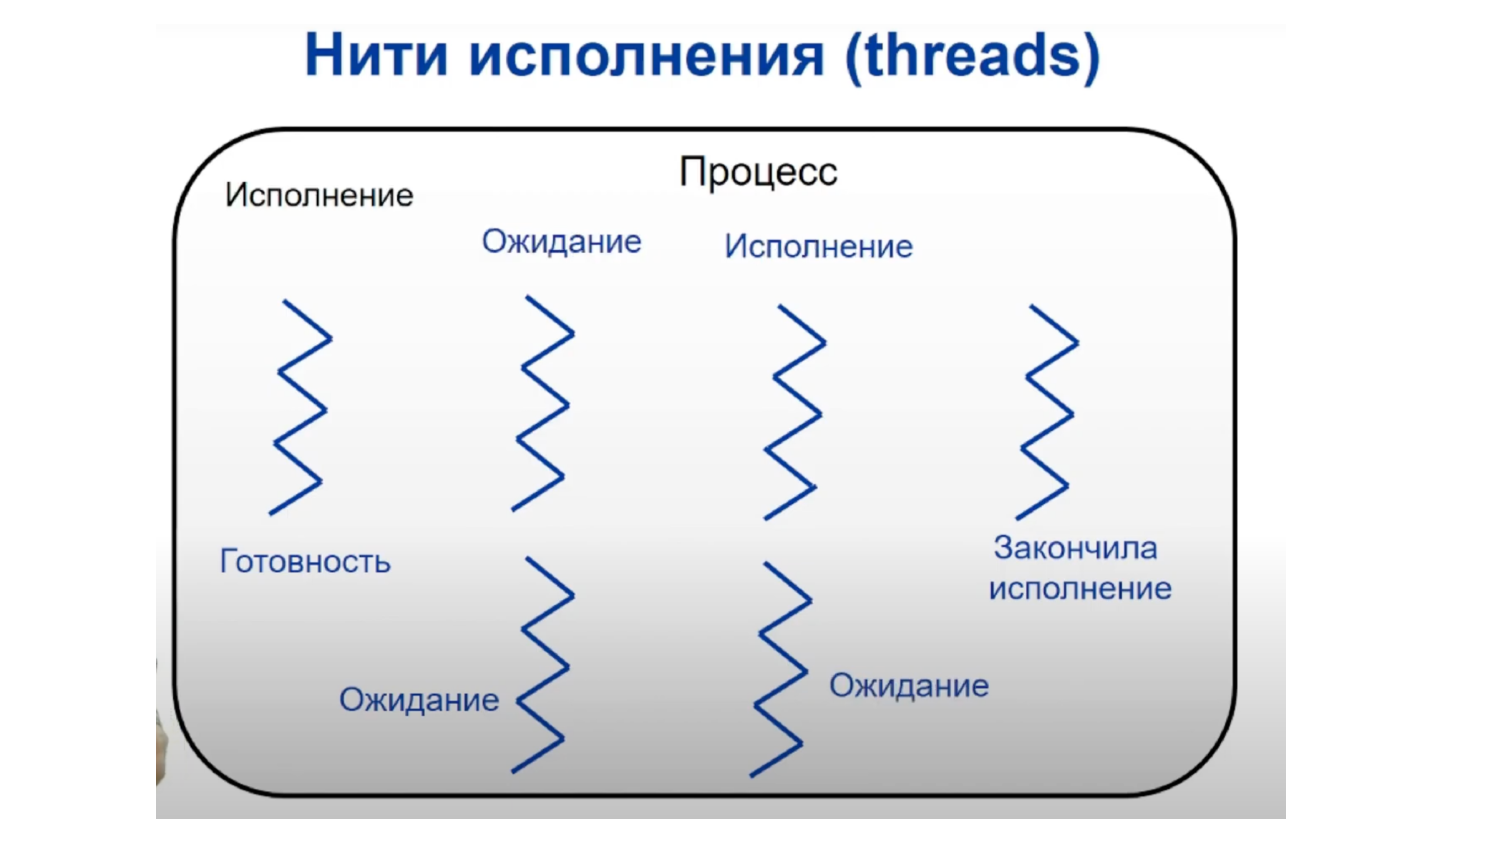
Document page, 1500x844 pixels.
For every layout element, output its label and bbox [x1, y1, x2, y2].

picture [156, 24, 1286, 819]
